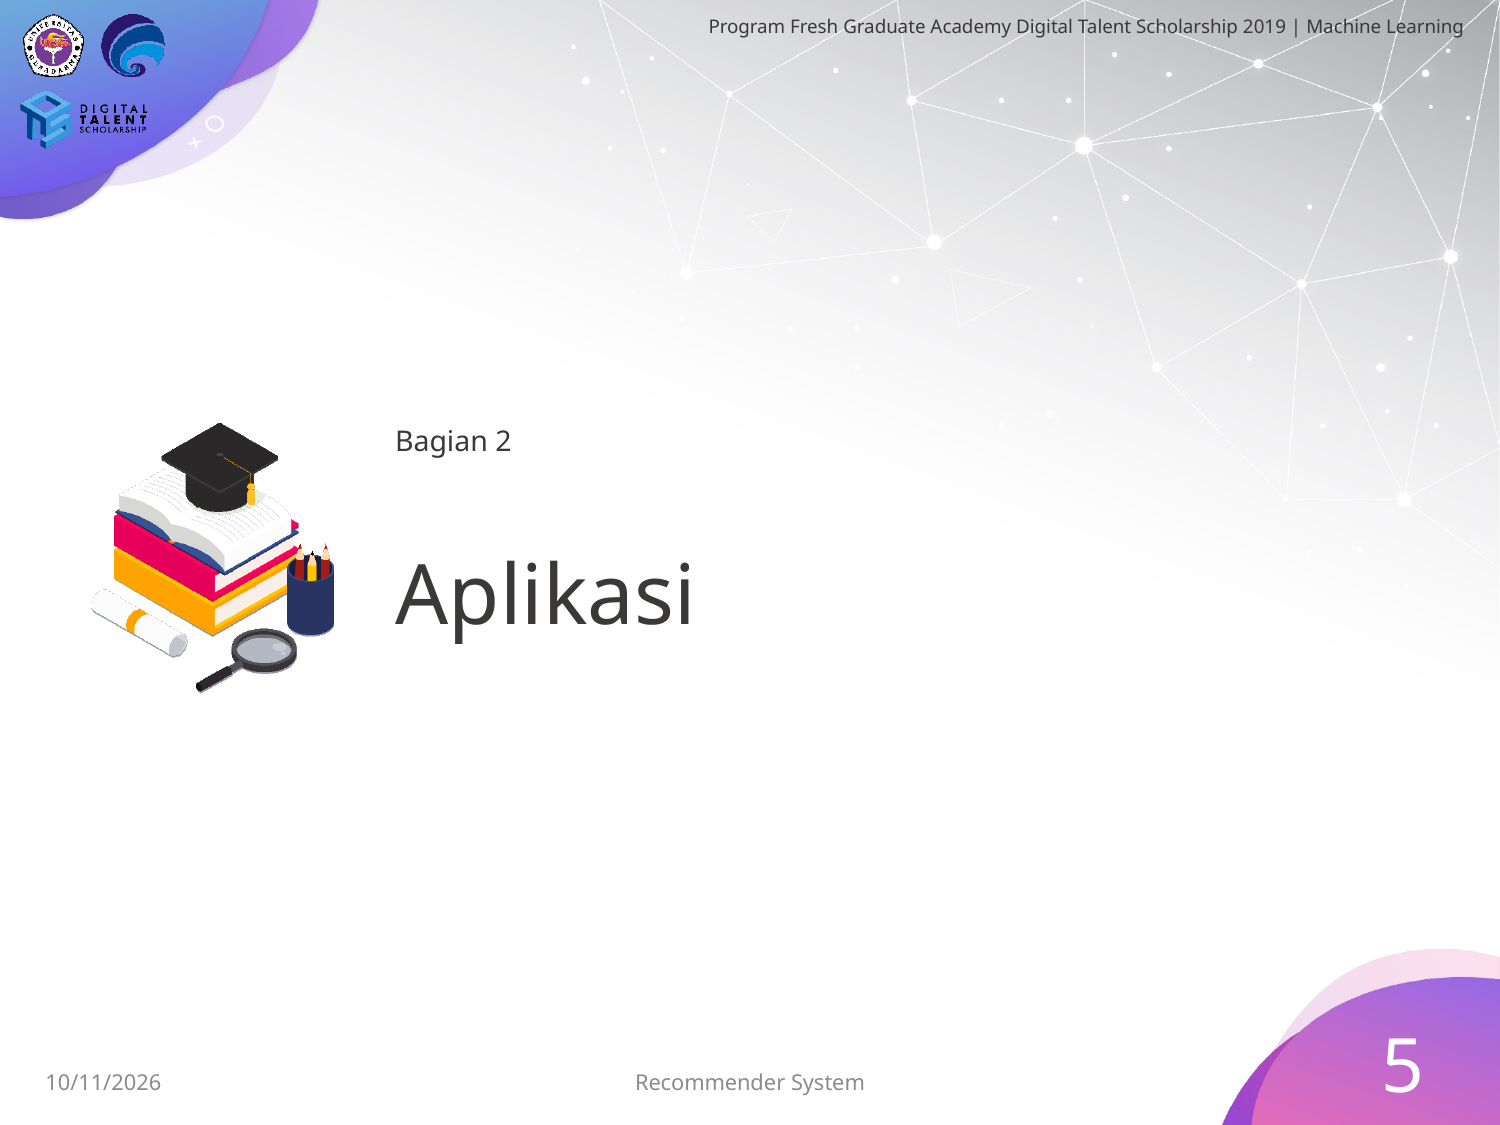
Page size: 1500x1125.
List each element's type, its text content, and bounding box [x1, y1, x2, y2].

slide_number 5 [1327, 1023, 1478, 1114]
list Bagian 2 [380, 415, 1396, 465]
footer Recommender System [382, 1053, 1118, 1114]
title Aplikasi [380, 483, 1396, 700]
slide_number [30, 1053, 272, 1114]
picture [0, 0, 1500, 1125]
